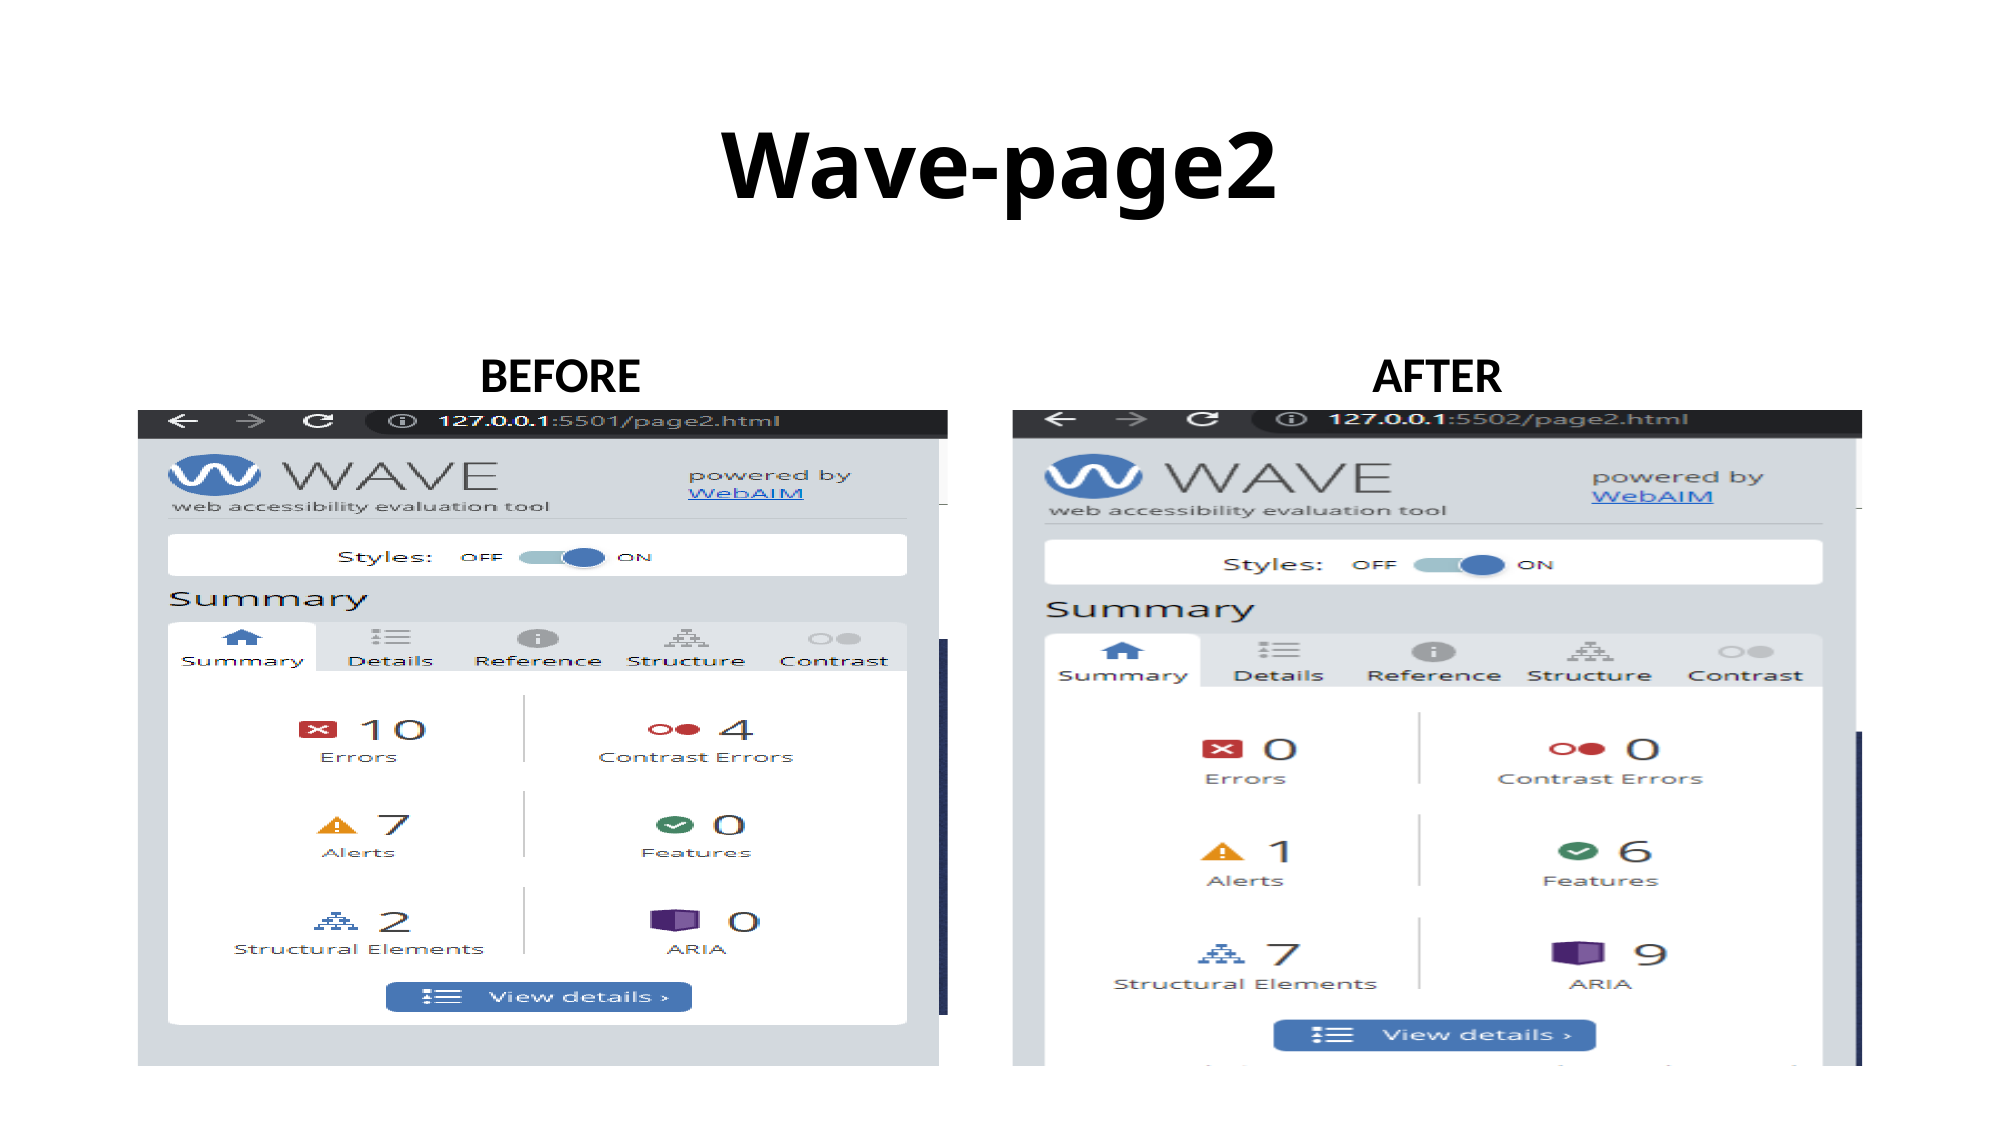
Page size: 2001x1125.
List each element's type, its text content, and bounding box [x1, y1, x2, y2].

list AFTER [1012, 275, 1863, 410]
list BEFORE [137, 275, 984, 411]
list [1012, 410, 1863, 1066]
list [137, 410, 948, 1066]
title Wave-page2 [137, 59, 1863, 278]
